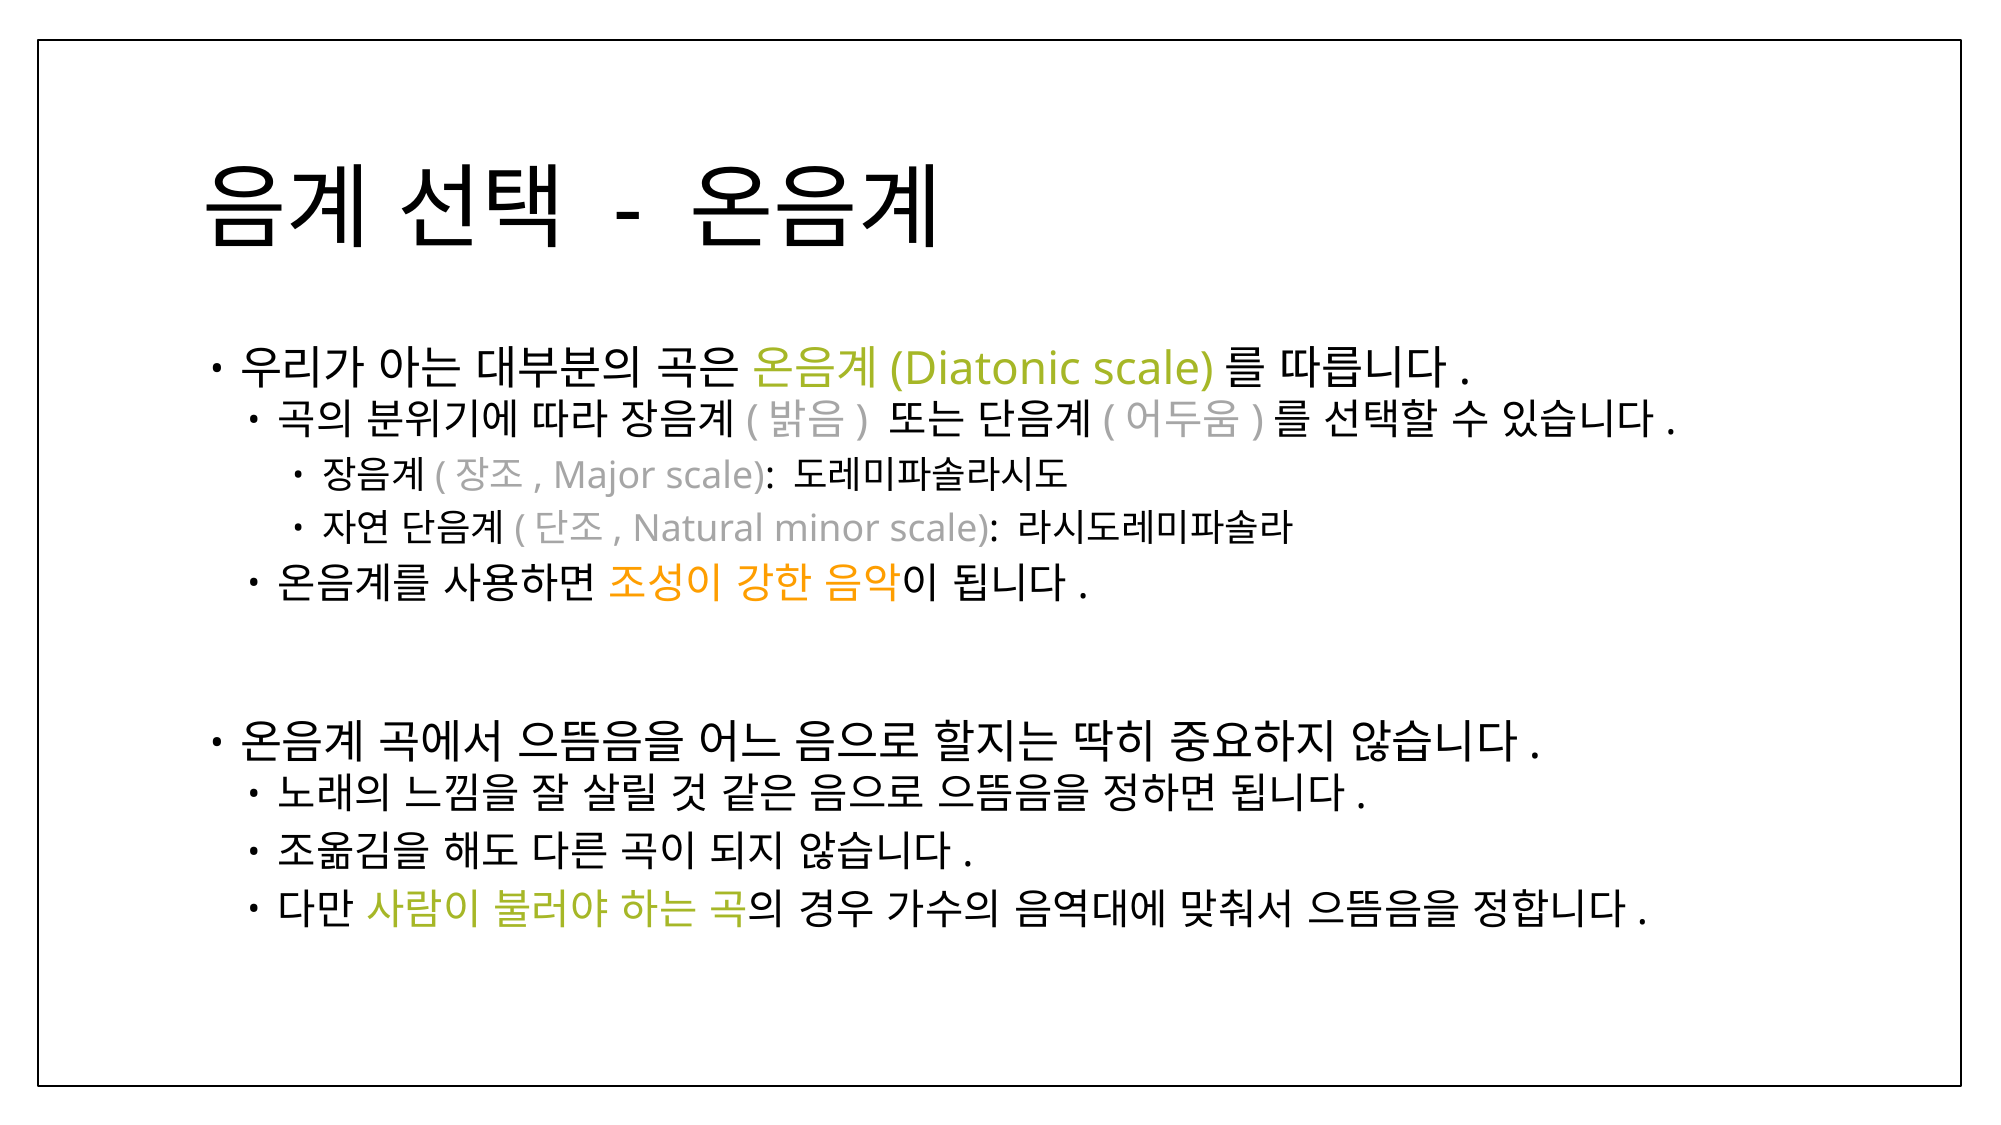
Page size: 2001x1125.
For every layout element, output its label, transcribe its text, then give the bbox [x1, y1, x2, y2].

list 우리가 아는 대부분의 곡은 온음계(Diatonic scale)를 따릅니다. 곡의 분위기에 따라 장음계(밝음) 또는 단음계(어두움)를 선택할 수 있습니다. 장음계(장조, Major scale): 도레미파솔라시도 자연 단음계(단조, Natural minor scale): 라시도레미파솔라 온음계를 사용하면 조성이 강한 음악이 됩니다. 온음계 곡에서 으뜸음을 어느 음으로 할지는 딱히 중요하지 않습니다. 노래의 느낌을 잘 살릴 것 같은 음으로 으뜸음을 정하면 됩니다. 조옮김을 해도 다른 곡이 되지 않습니다. 다만 사람이 불러야 하는 곡의 경우 가수의 음역대에 맞춰서 으뜸음을 정합니다. [187, 337, 1808, 1071]
title 음계 선택 - 온음계 [187, 99, 1808, 323]
